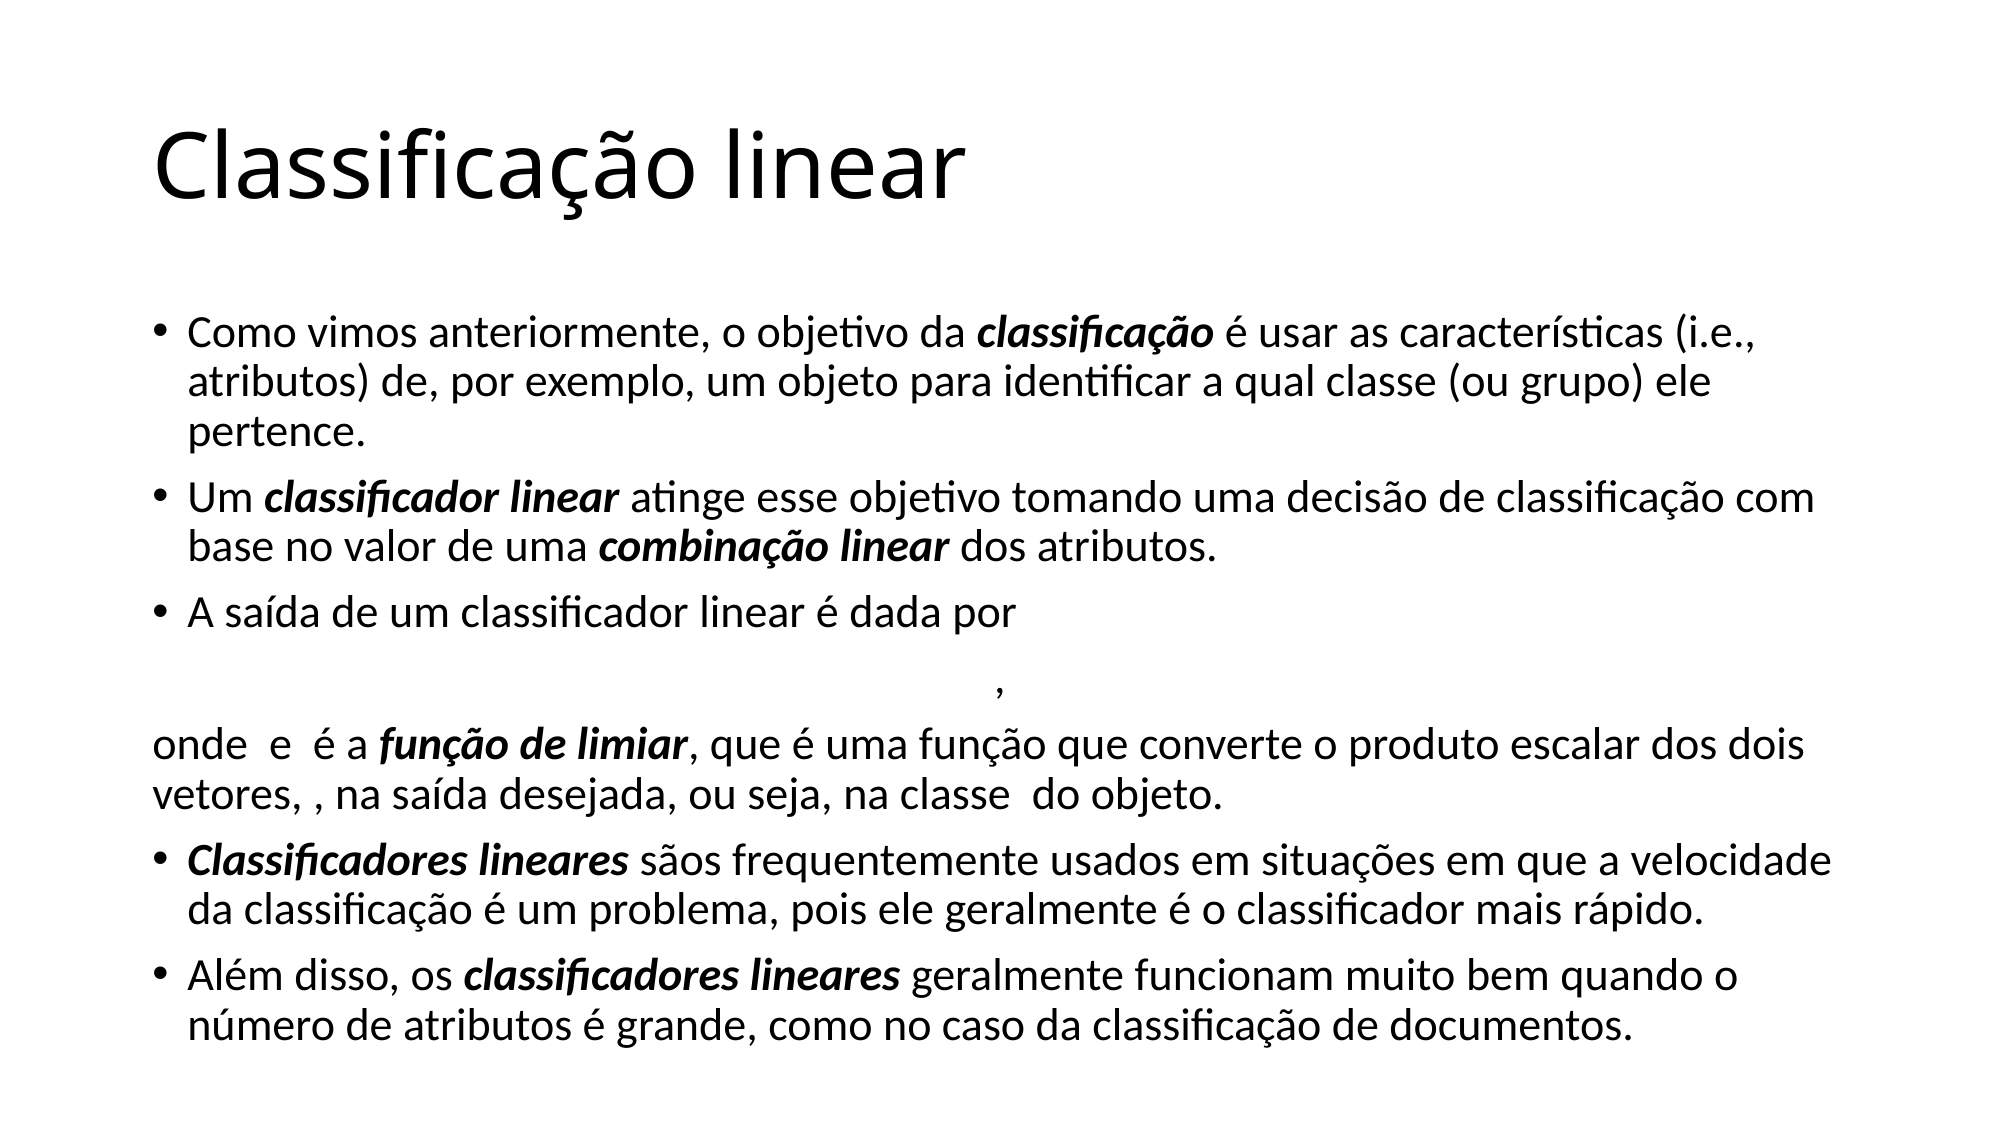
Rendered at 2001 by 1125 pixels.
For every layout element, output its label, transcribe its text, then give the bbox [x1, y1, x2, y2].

title Classificação linear [137, 59, 1863, 278]
